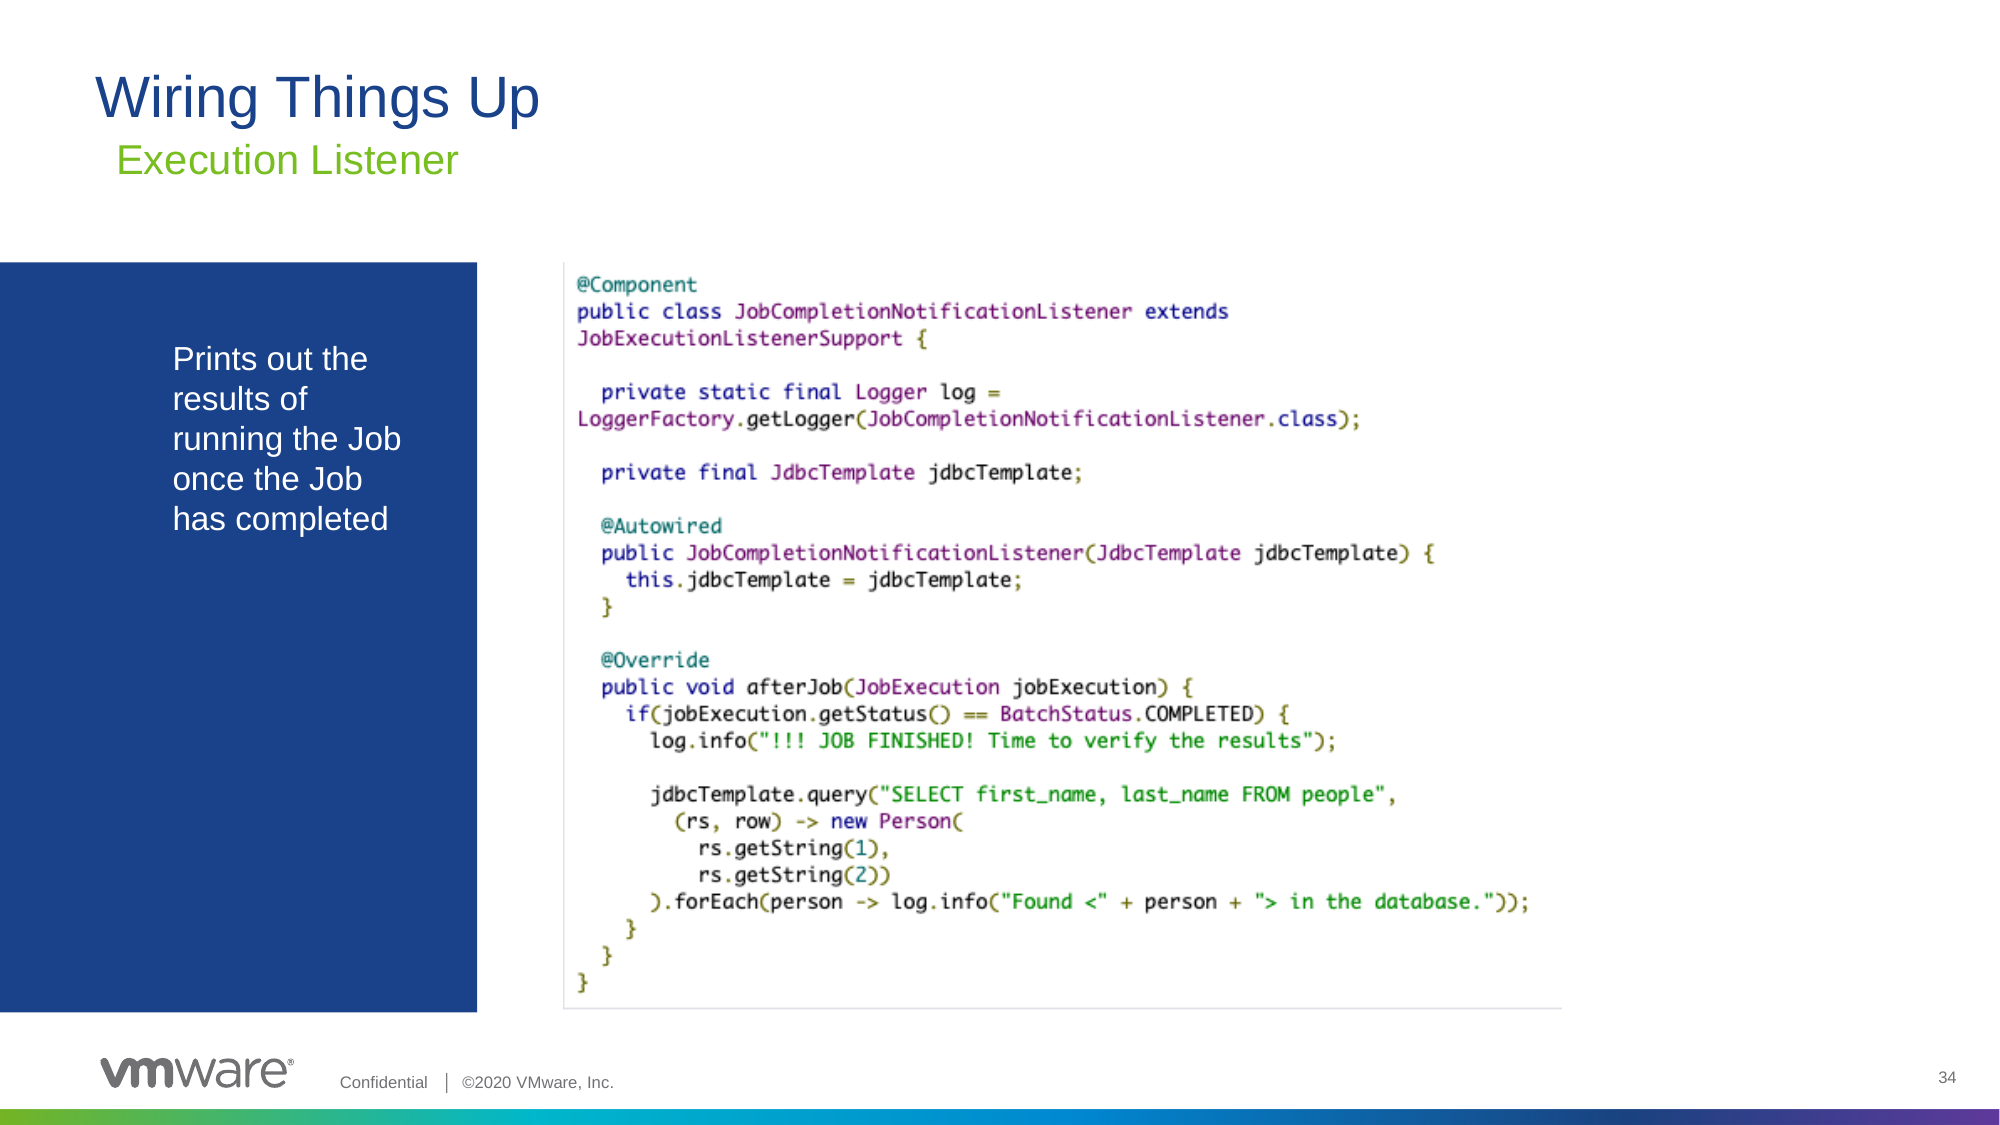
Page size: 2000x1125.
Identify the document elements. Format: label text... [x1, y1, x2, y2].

list Prints out the results of running the Job once the Job has completed [0, 262, 478, 1013]
picture [563, 261, 1562, 1013]
picture [0, 1109, 729, 1125]
picture [1073, 1109, 2000, 1125]
title Wiring Things Up [95, 67, 1900, 131]
subtitle Execution Listener [97, 133, 1896, 174]
